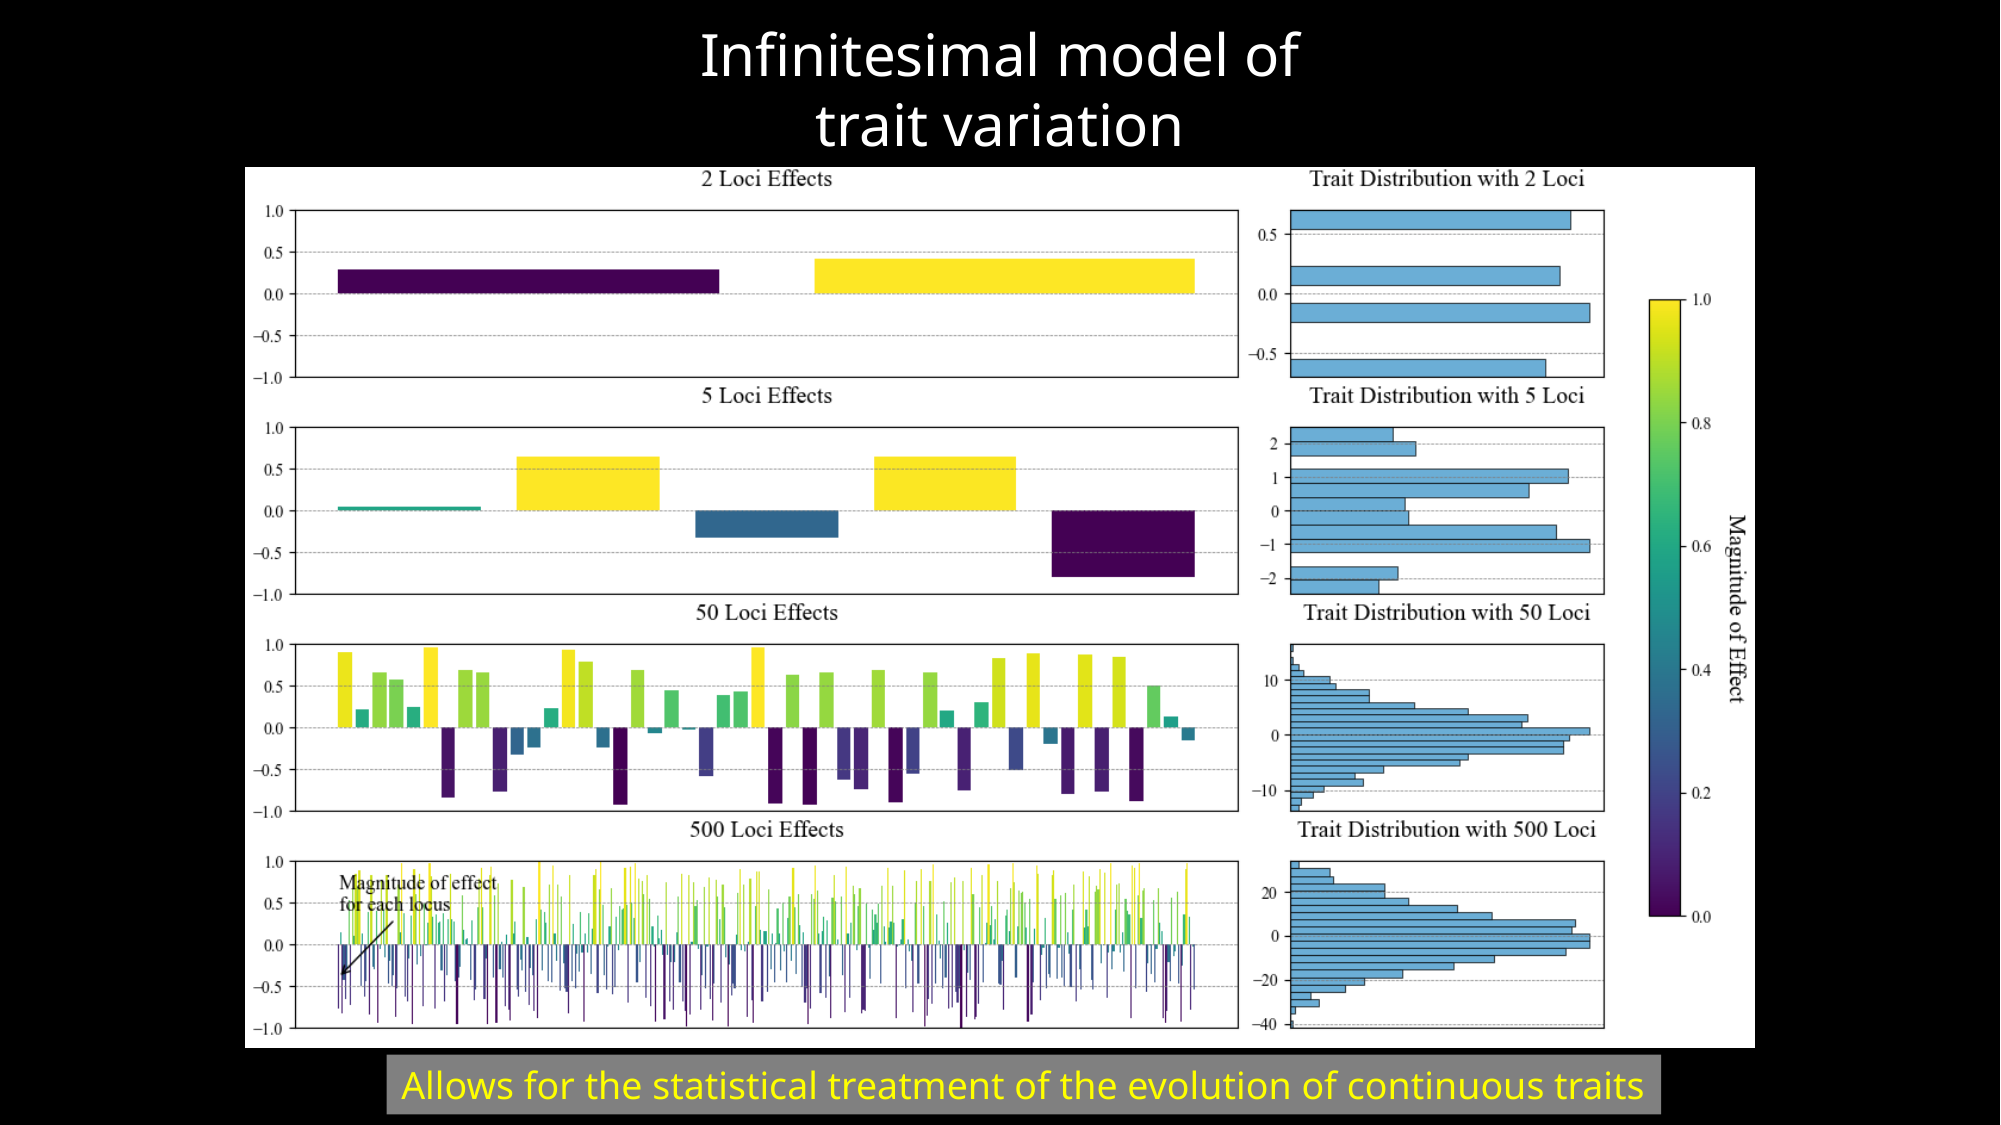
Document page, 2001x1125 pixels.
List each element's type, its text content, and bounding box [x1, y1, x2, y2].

text_box Infinitesimal model of trait variation [651, 10, 1349, 166]
text_box Allows for the statistical treatment of the evolution of continuous traits [386, 1054, 1662, 1115]
picture [244, 166, 1756, 1048]
